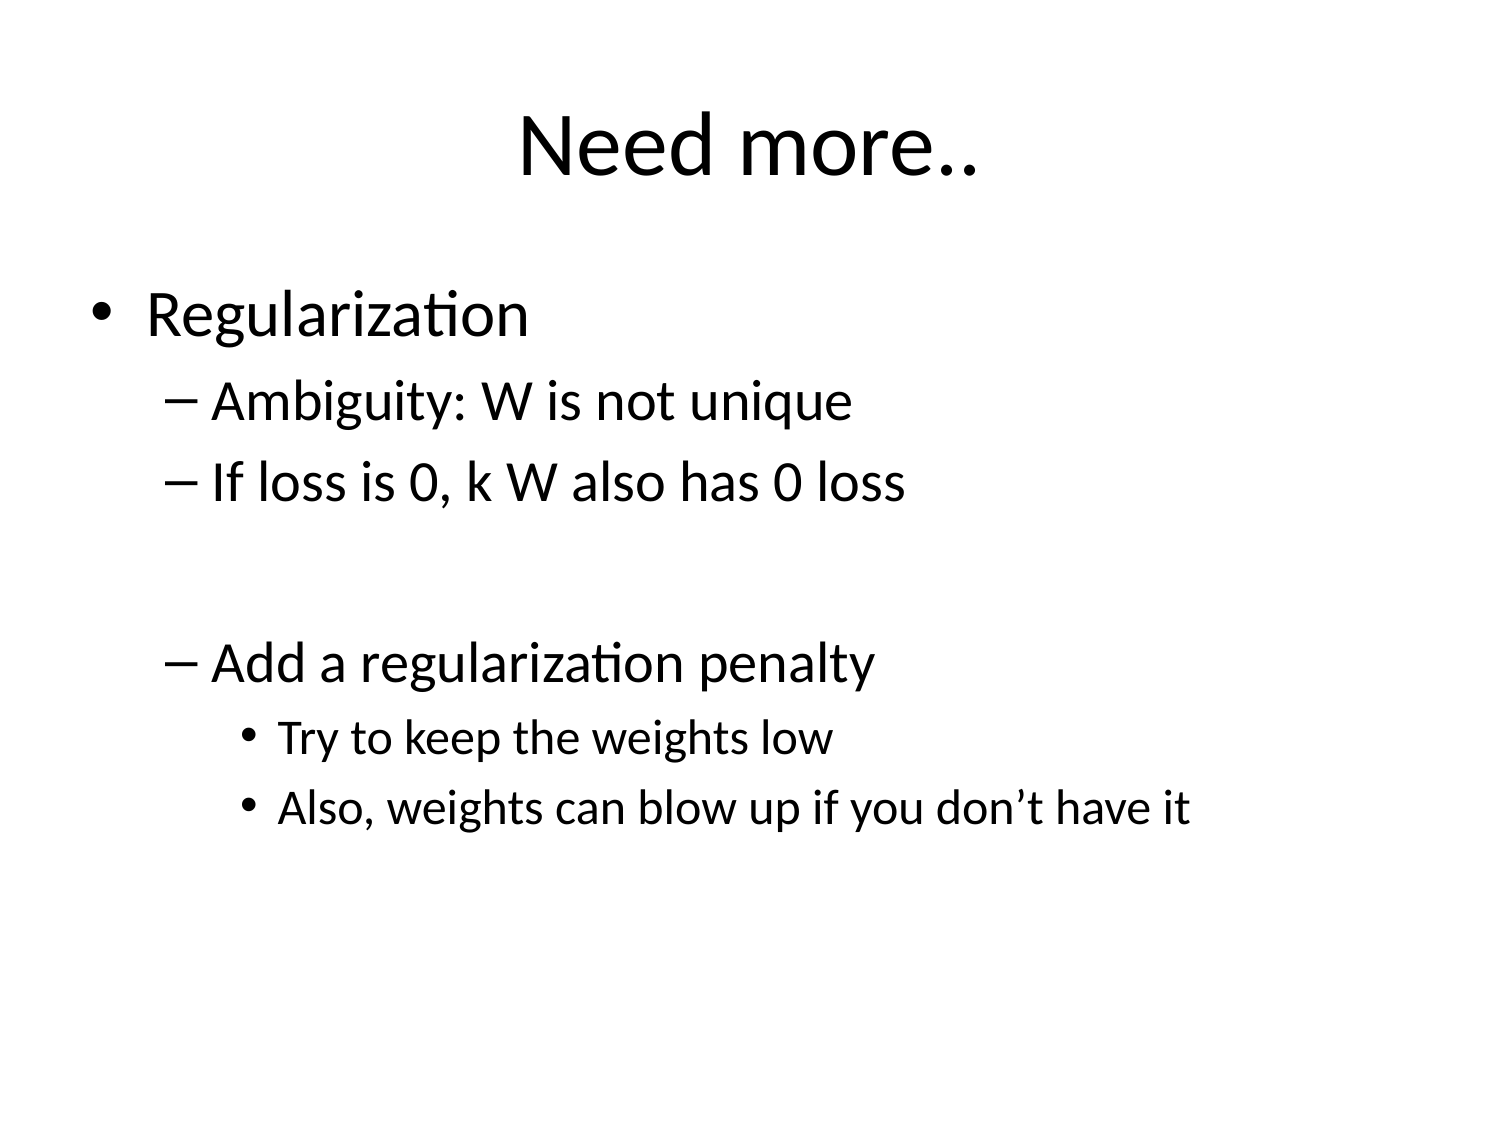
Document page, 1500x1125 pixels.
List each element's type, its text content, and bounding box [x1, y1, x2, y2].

list Regularization Ambiguity: W is not unique If loss is 0, k W also has 0 loss Add a regularization penalty Try to keep the weights low Also, weights can blow up if you don’t have it [75, 262, 1425, 1005]
title Need more.. [75, 45, 1425, 233]
